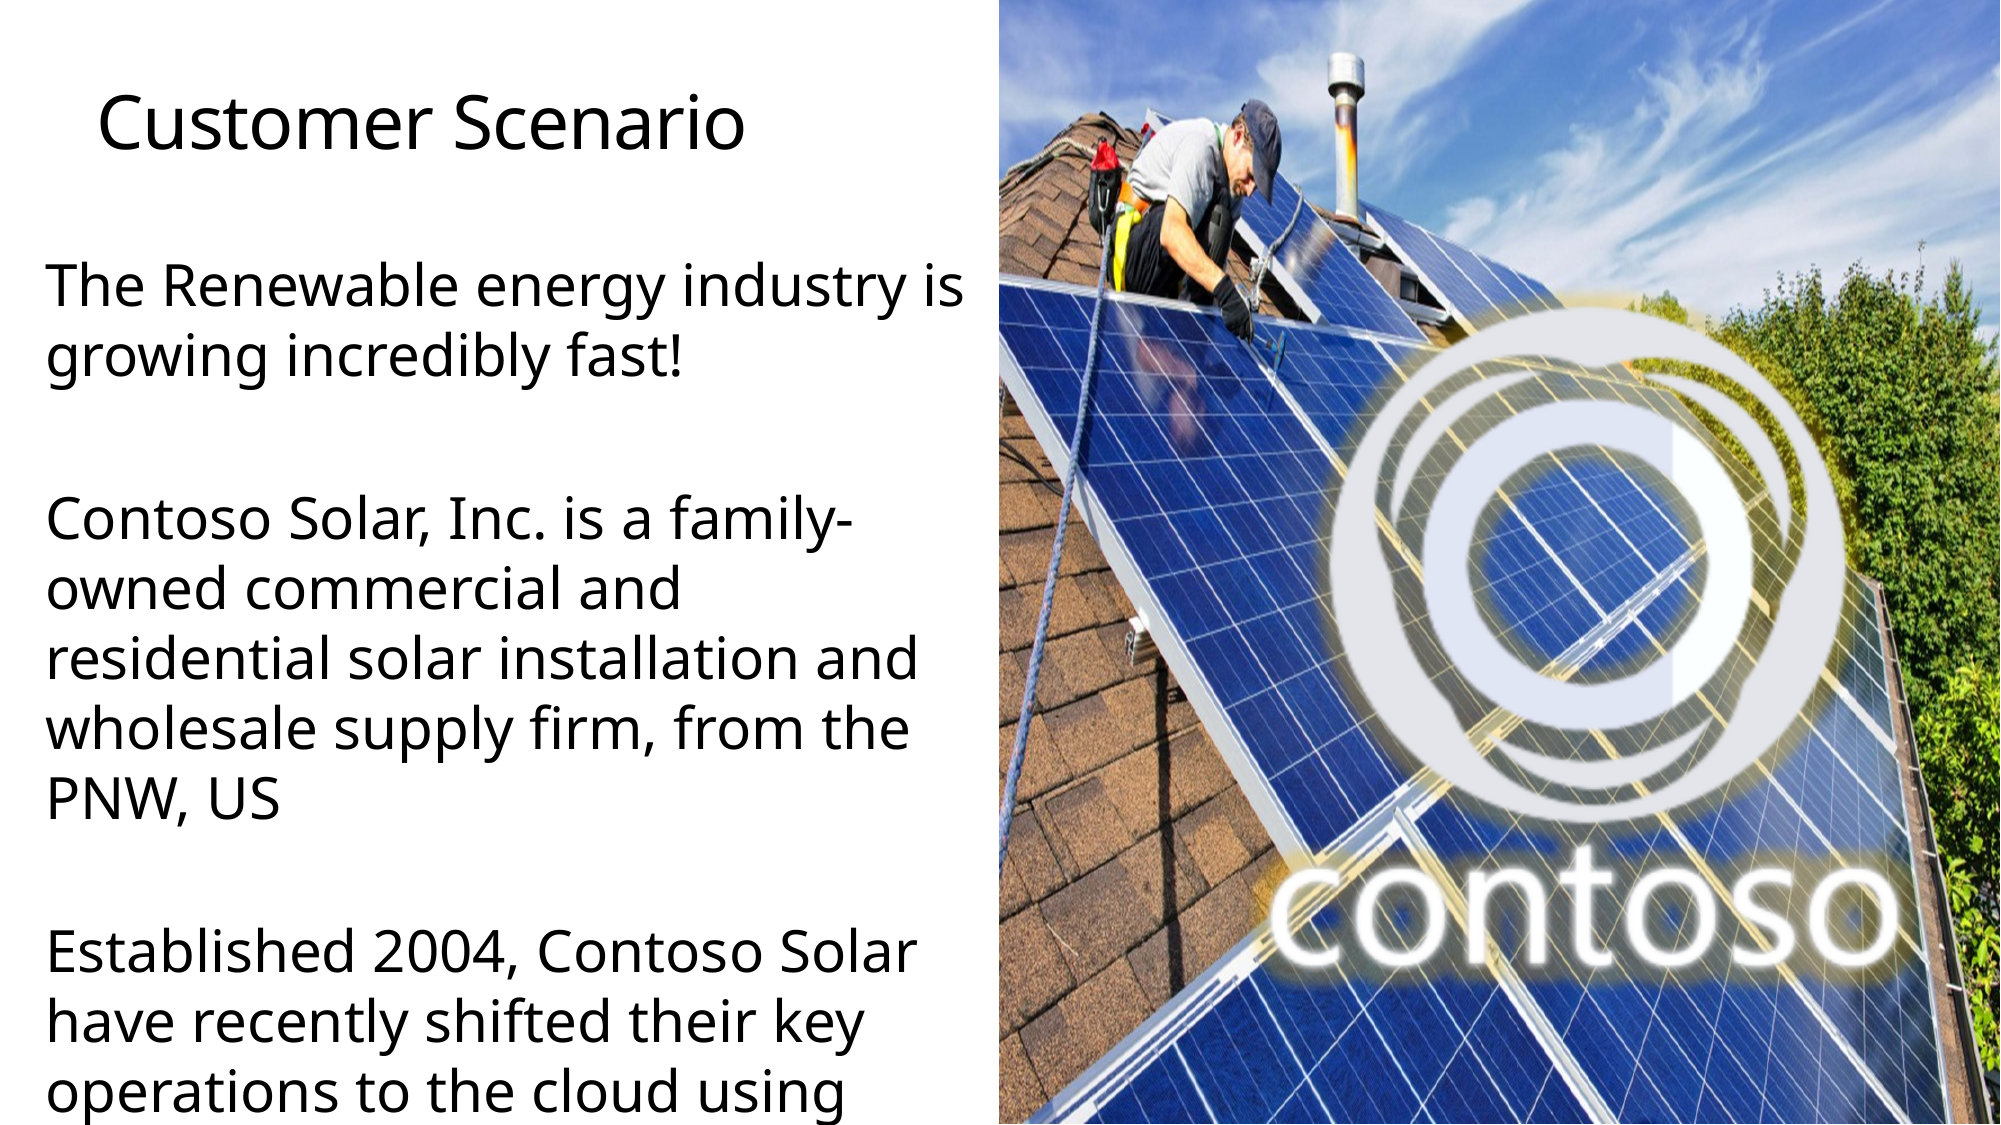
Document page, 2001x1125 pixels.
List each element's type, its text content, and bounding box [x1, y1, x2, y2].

list The Renewable energy industry is growing incredibly fast! Contoso Solar, Inc. is a family-owned commercial and residential solar installation and wholesale supply firm, from the PNW, US Established 2004, Contoso Solar have recently shifted their key operations to the cloud using Azure [45, 247, 975, 1125]
title Customer Scenario [96, 75, 954, 166]
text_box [999, 0, 2000, 1125]
